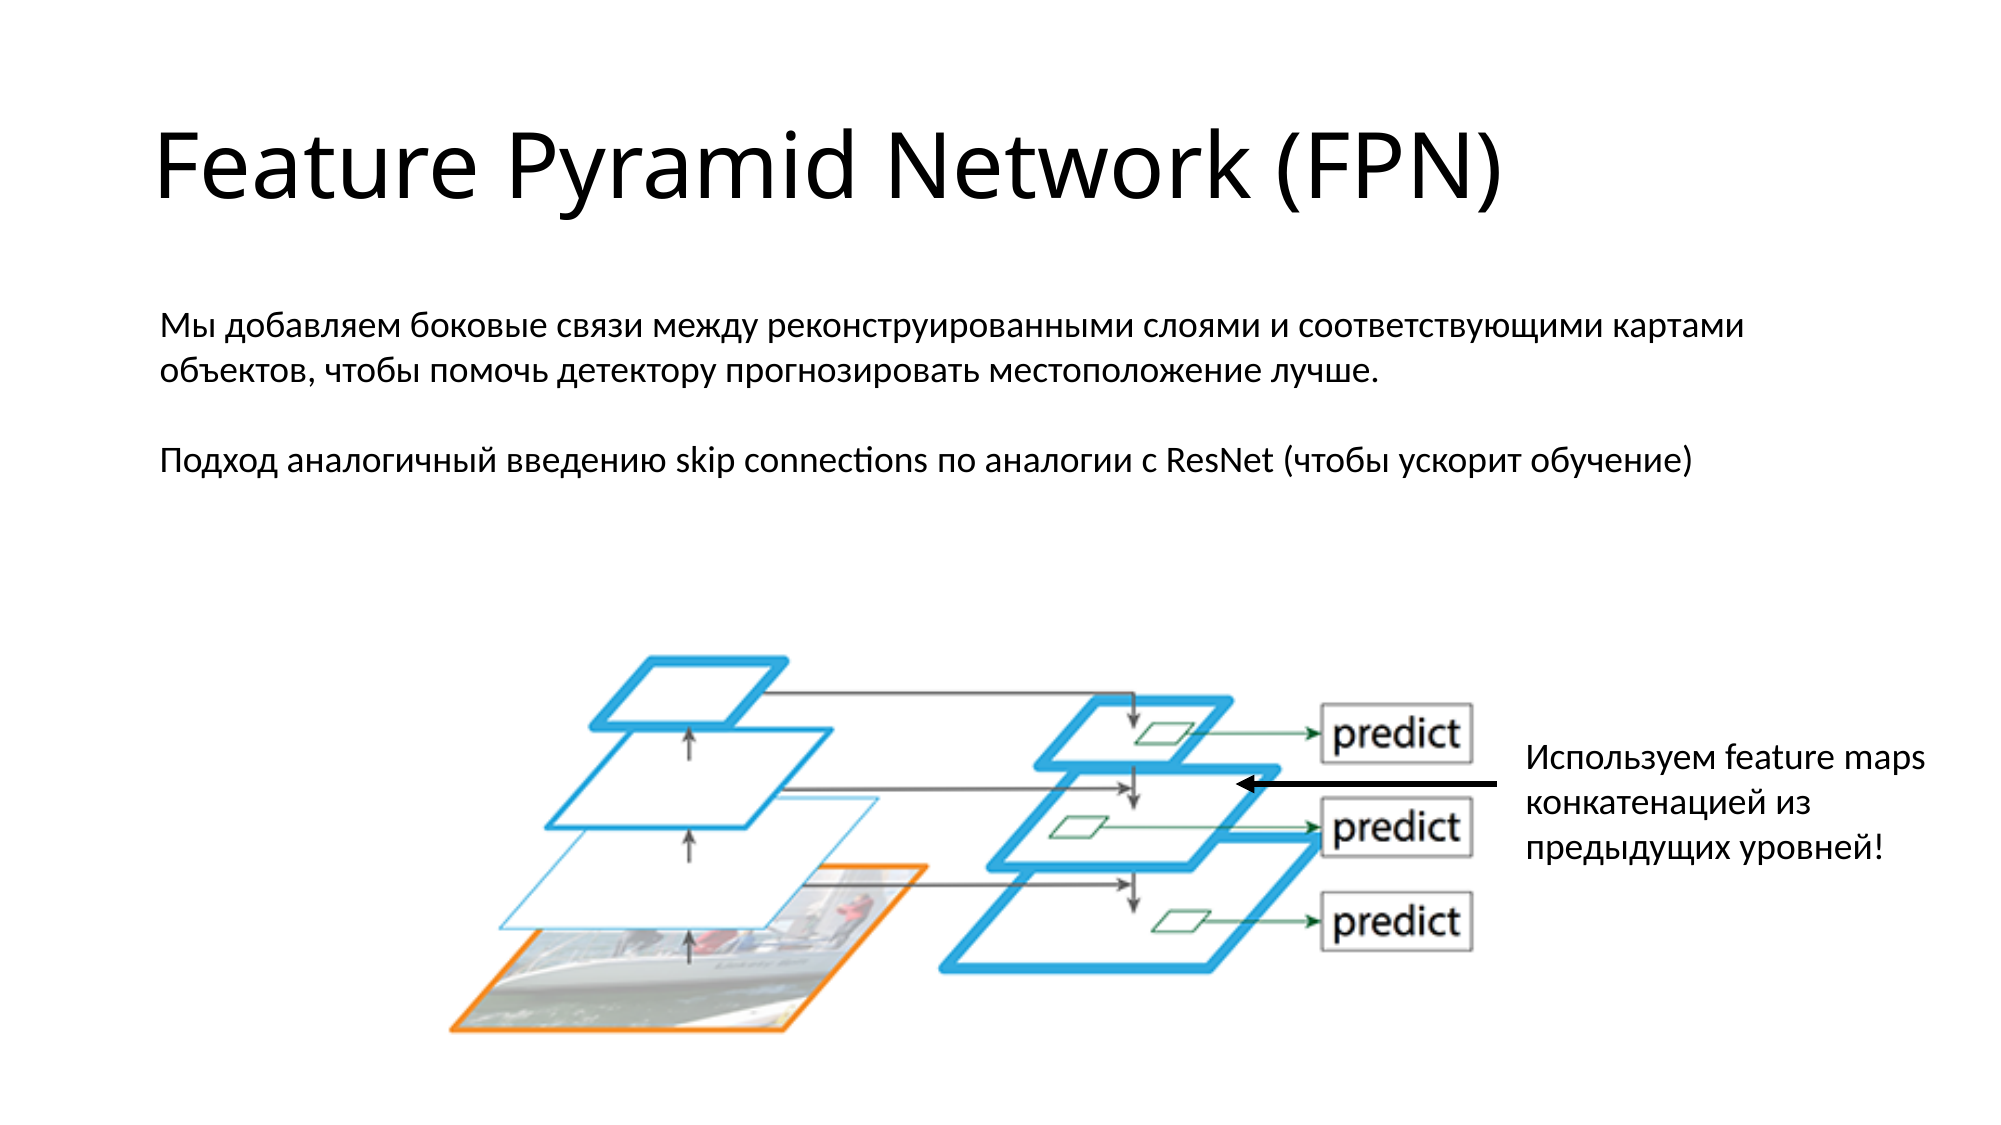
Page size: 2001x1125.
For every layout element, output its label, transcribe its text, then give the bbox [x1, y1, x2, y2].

text_box Используем feature maps конкатенацией из предыдущих уровней! [1511, 724, 1974, 874]
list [428, 625, 1511, 1061]
text_box Мы добавляем боковые связи между реконструированными слоями и соответствующими картами объектов, чтобы помочь детектору прогнозировать местоположение лучше. Подход аналогичный введению skip connections по аналогии с ResNet (чтобы ускорит обучение) [144, 292, 1796, 488]
title Feature Pyramid Network (FPN) [137, 59, 1863, 278]
